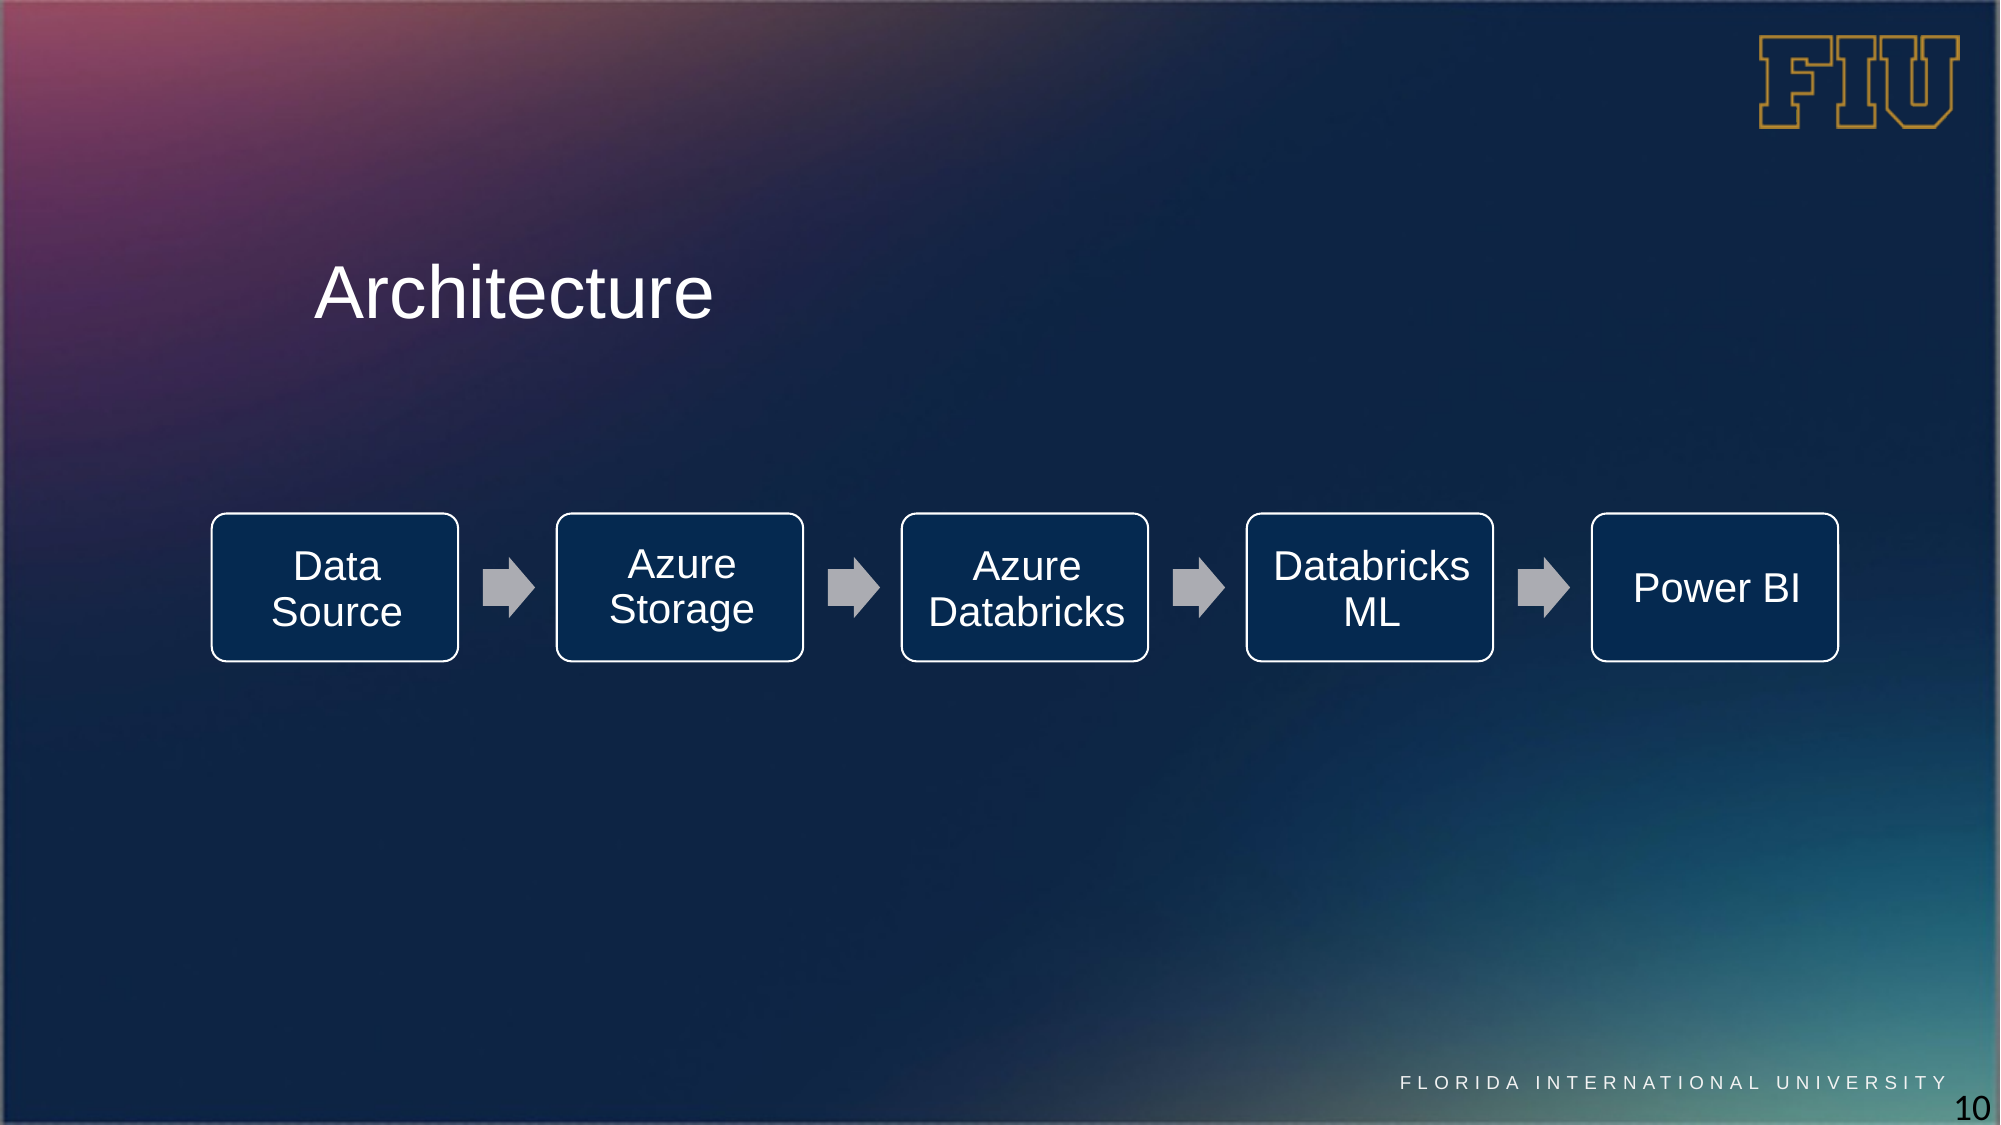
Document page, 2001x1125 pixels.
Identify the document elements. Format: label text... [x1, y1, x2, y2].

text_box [210, 288, 1840, 887]
title Architecture [299, 224, 1532, 288]
text_box 10 [1938, 1076, 2000, 1125]
picture [0, 0, 2000, 1125]
